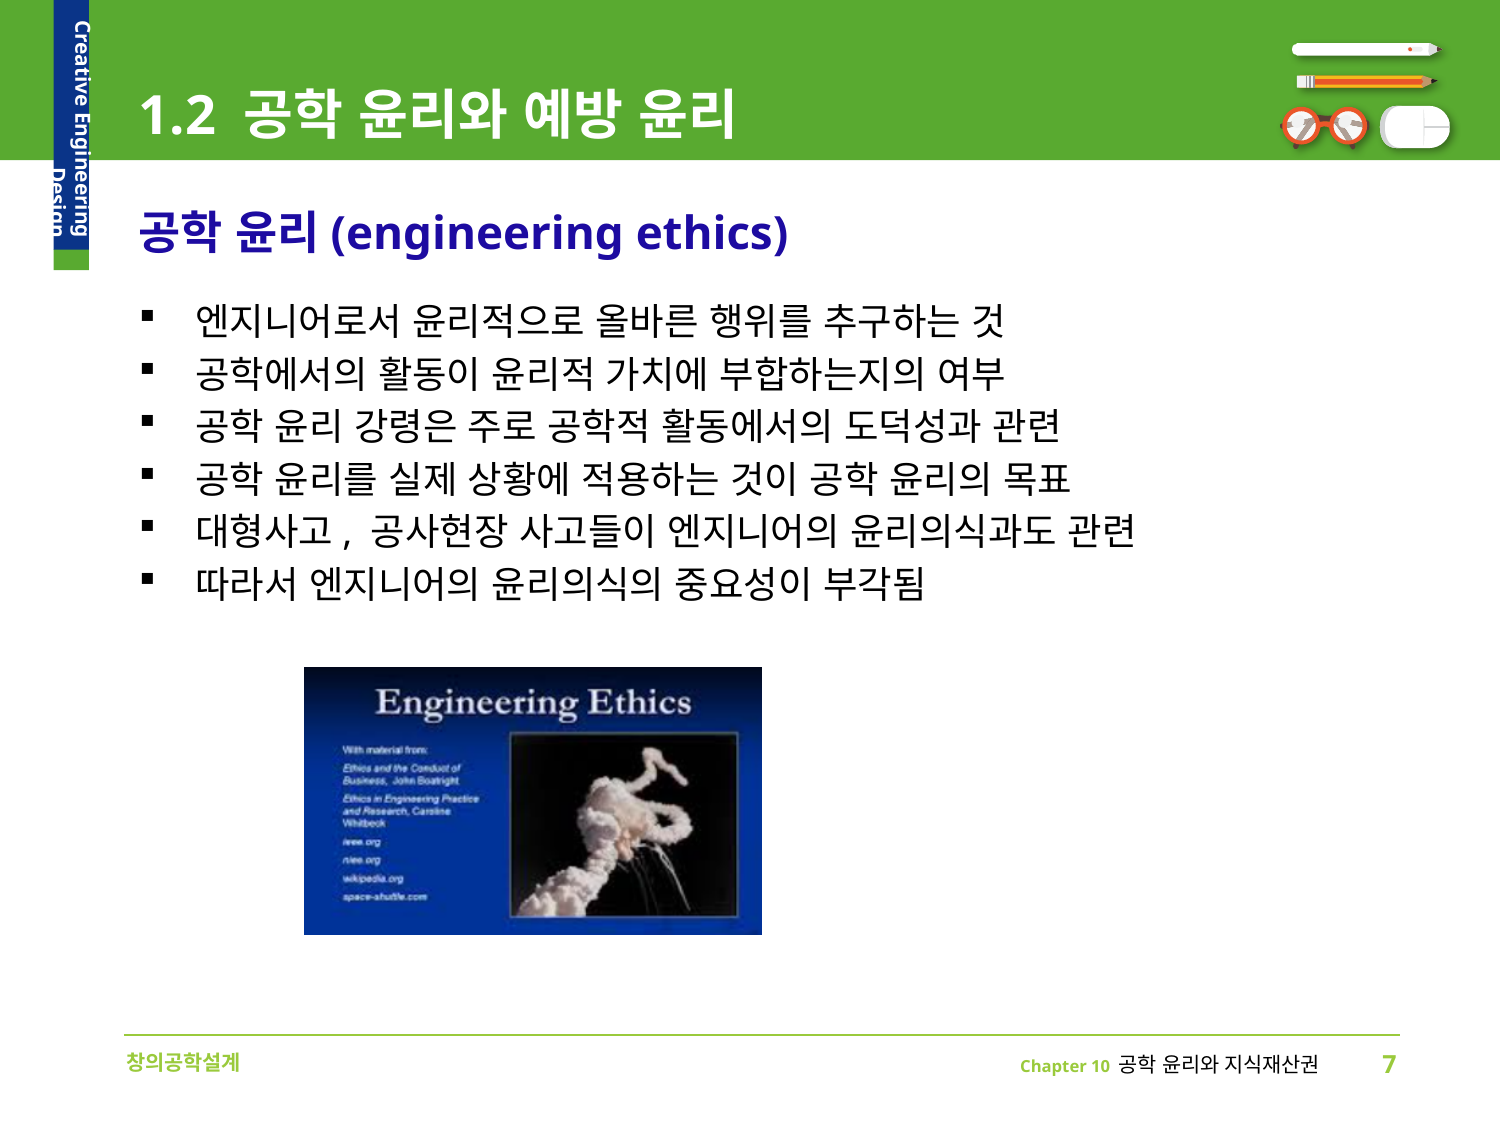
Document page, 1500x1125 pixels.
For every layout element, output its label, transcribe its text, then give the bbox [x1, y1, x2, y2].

list 엔지니어로서 윤리적으로 올바른 행위를 추구하는 것 공학에서의 활동이 윤리적 가치에 부합하는지의 여부 공학 윤리 강령은 주로 공학적 활동에서의 도덕성과 관련 공학 윤리를 실제 상황에 적용하는 것이 공학 윤리의 목표 대형사고, 공사현장 사고들이 엔지니어의 윤리의식과도 관련 따라서 엔지니어의 윤리의식의 중요성이 부각됨 [123, 290, 1400, 882]
title 1.2 공학 윤리와 예방 윤리 [123, 75, 1400, 159]
picture [304, 667, 762, 936]
text_box [0, 0, 1500, 75]
list 공학 윤리(engineering ethics) [123, 196, 1400, 290]
